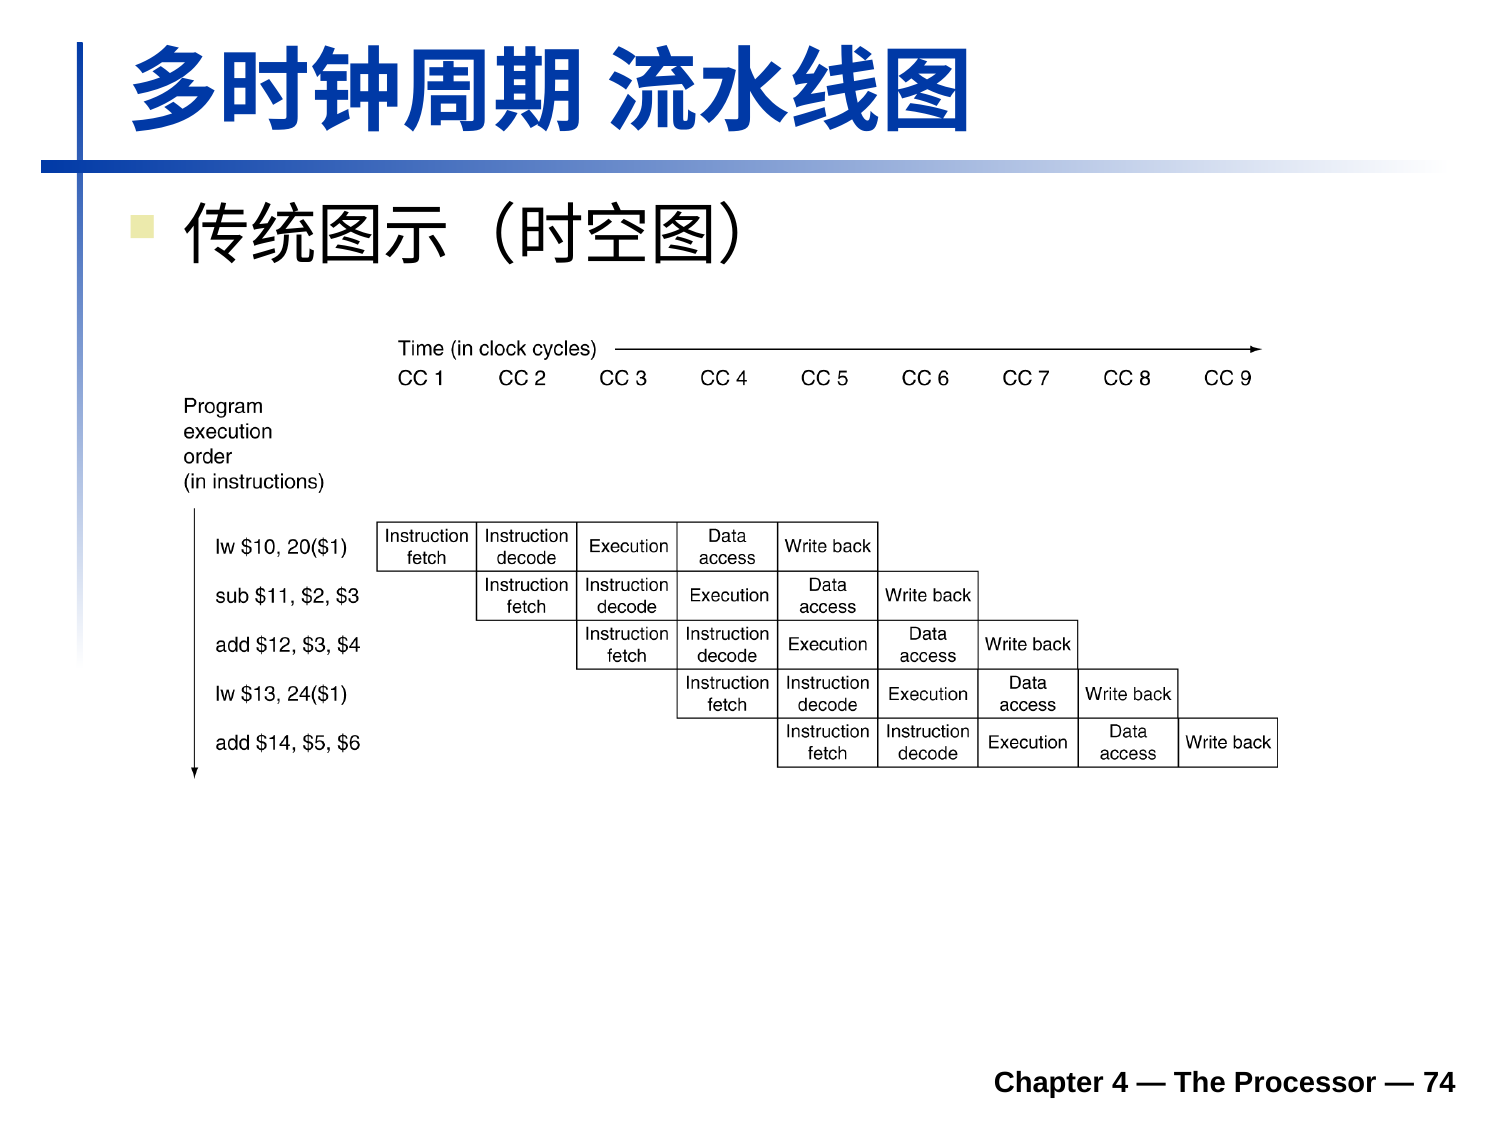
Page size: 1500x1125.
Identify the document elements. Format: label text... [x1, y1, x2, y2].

footer Chapter 4 — The Processor — 74 [277, 1046, 1471, 1106]
picture [182, 337, 1278, 779]
list 传统图示（时空图） [112, 184, 1469, 298]
title 多时钟周期 流水线图 [112, 23, 1468, 149]
